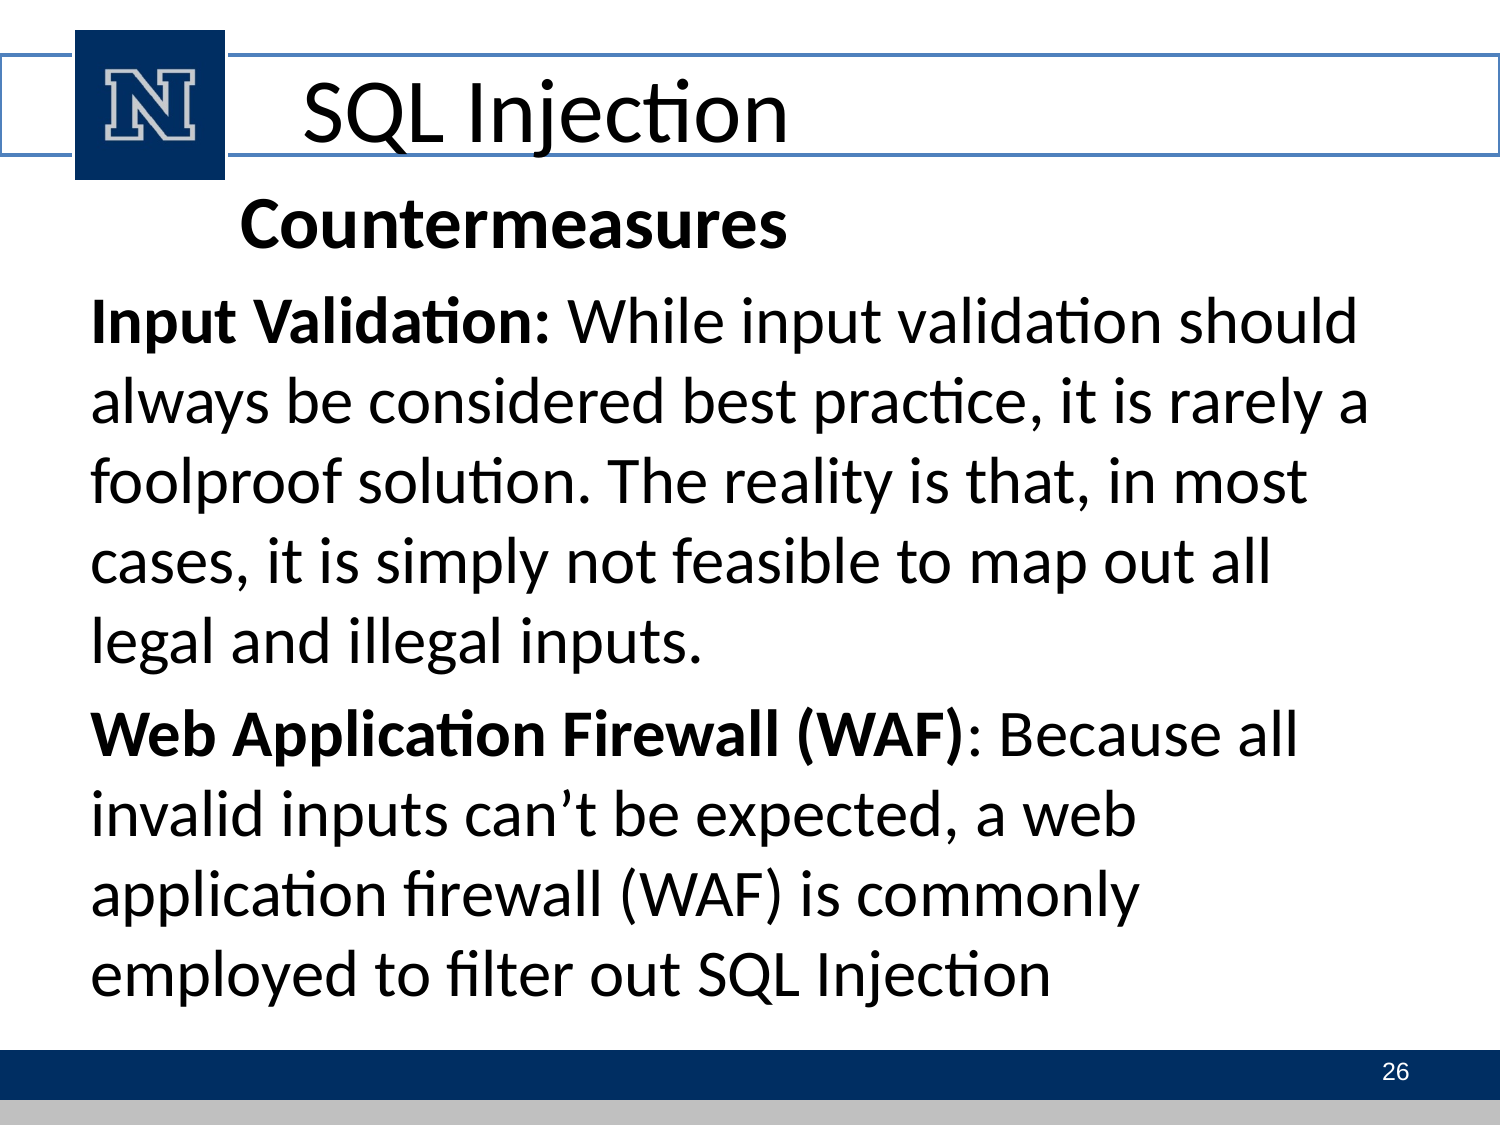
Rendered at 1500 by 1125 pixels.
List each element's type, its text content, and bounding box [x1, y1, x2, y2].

picture [75, 30, 225, 166]
slide_number 26 [1074, 1040, 1425, 1100]
list Countermeasures Input Validation: While input validation should always be considered best practice, it is rarely a foolproof solution. The reality is that, in most cases, it is simply not feasible to map out all legal and illegal inputs. Web Application Firewall (WAF): Because all invalid inputs can’t be expected, a web application firewall (WAF) is commonly employed to filter out SQL Injection [75, 166, 1425, 1059]
title SQL Injection [287, 12, 1475, 200]
